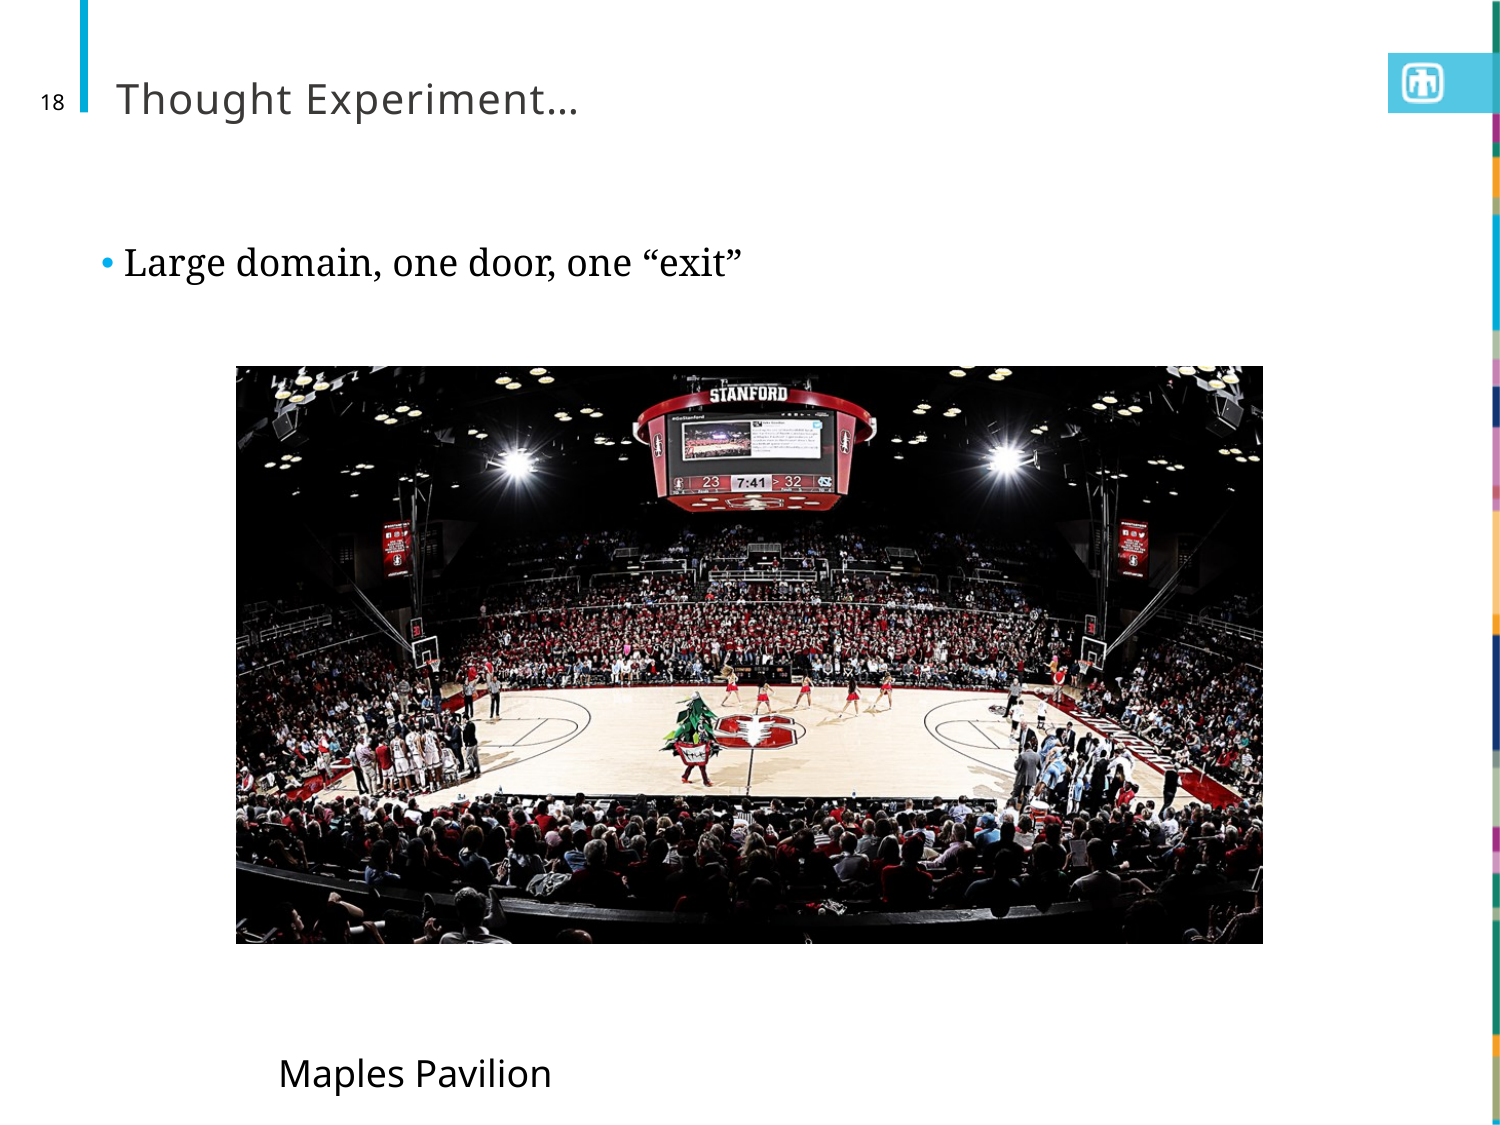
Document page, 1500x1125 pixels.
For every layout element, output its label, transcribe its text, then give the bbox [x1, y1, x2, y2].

picture [1493, 330, 1499, 1120]
picture [1493, 1, 1500, 215]
slide_number 18 [7, 73, 80, 133]
title Thought Experiment… [101, 36, 1339, 131]
picture [236, 365, 1264, 945]
picture [1401, 62, 1445, 104]
list Large domain, one door, one “exit” [101, 236, 1088, 1125]
text_box Maples Pavilion [263, 1042, 568, 1103]
